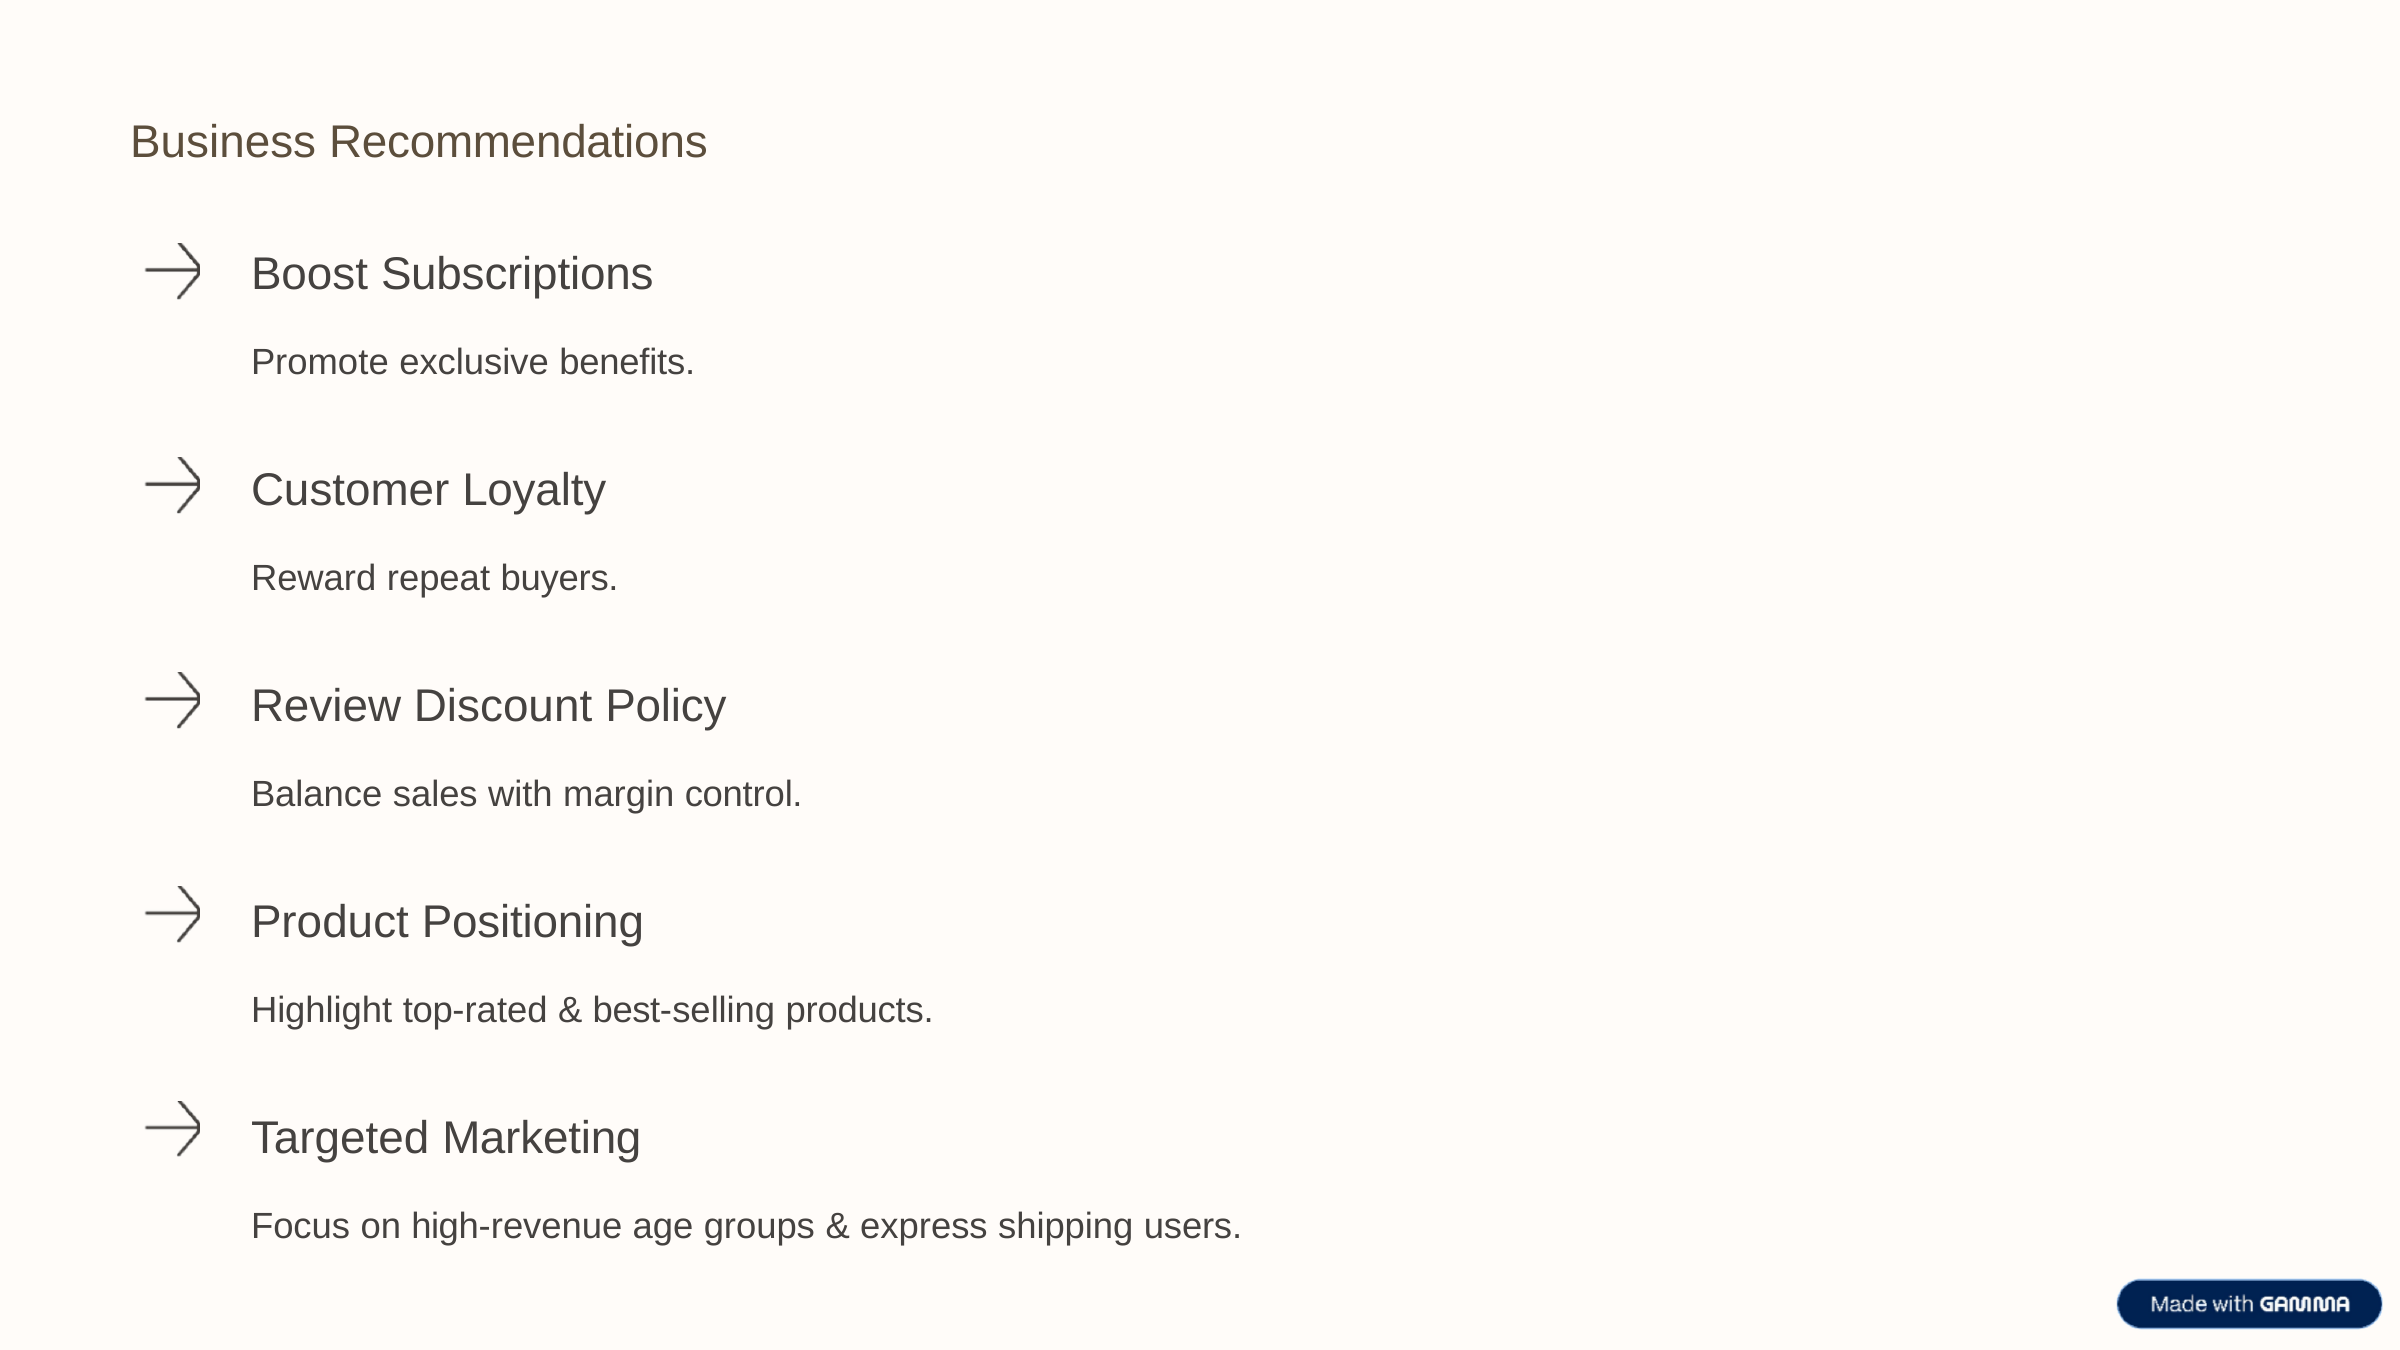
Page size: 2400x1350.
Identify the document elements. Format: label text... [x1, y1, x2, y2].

picture [143, 672, 201, 729]
picture [143, 886, 201, 943]
picture [143, 1100, 201, 1158]
picture [143, 457, 201, 515]
text_box Boost Subscriptions Promote exclusive benefits. Customer Loyalty Reward repeat buyers. Review Discount Policy Balance sales with margin control. Product Positioning Highlight top-rated & best-selling products. Targeted Marketing Focus on high-revenue age groups & express shipping users. [248, 241, 1246, 1246]
picture [2105, 1271, 2389, 1339]
picture [143, 243, 201, 300]
title Business Recommendations [128, 109, 713, 337]
